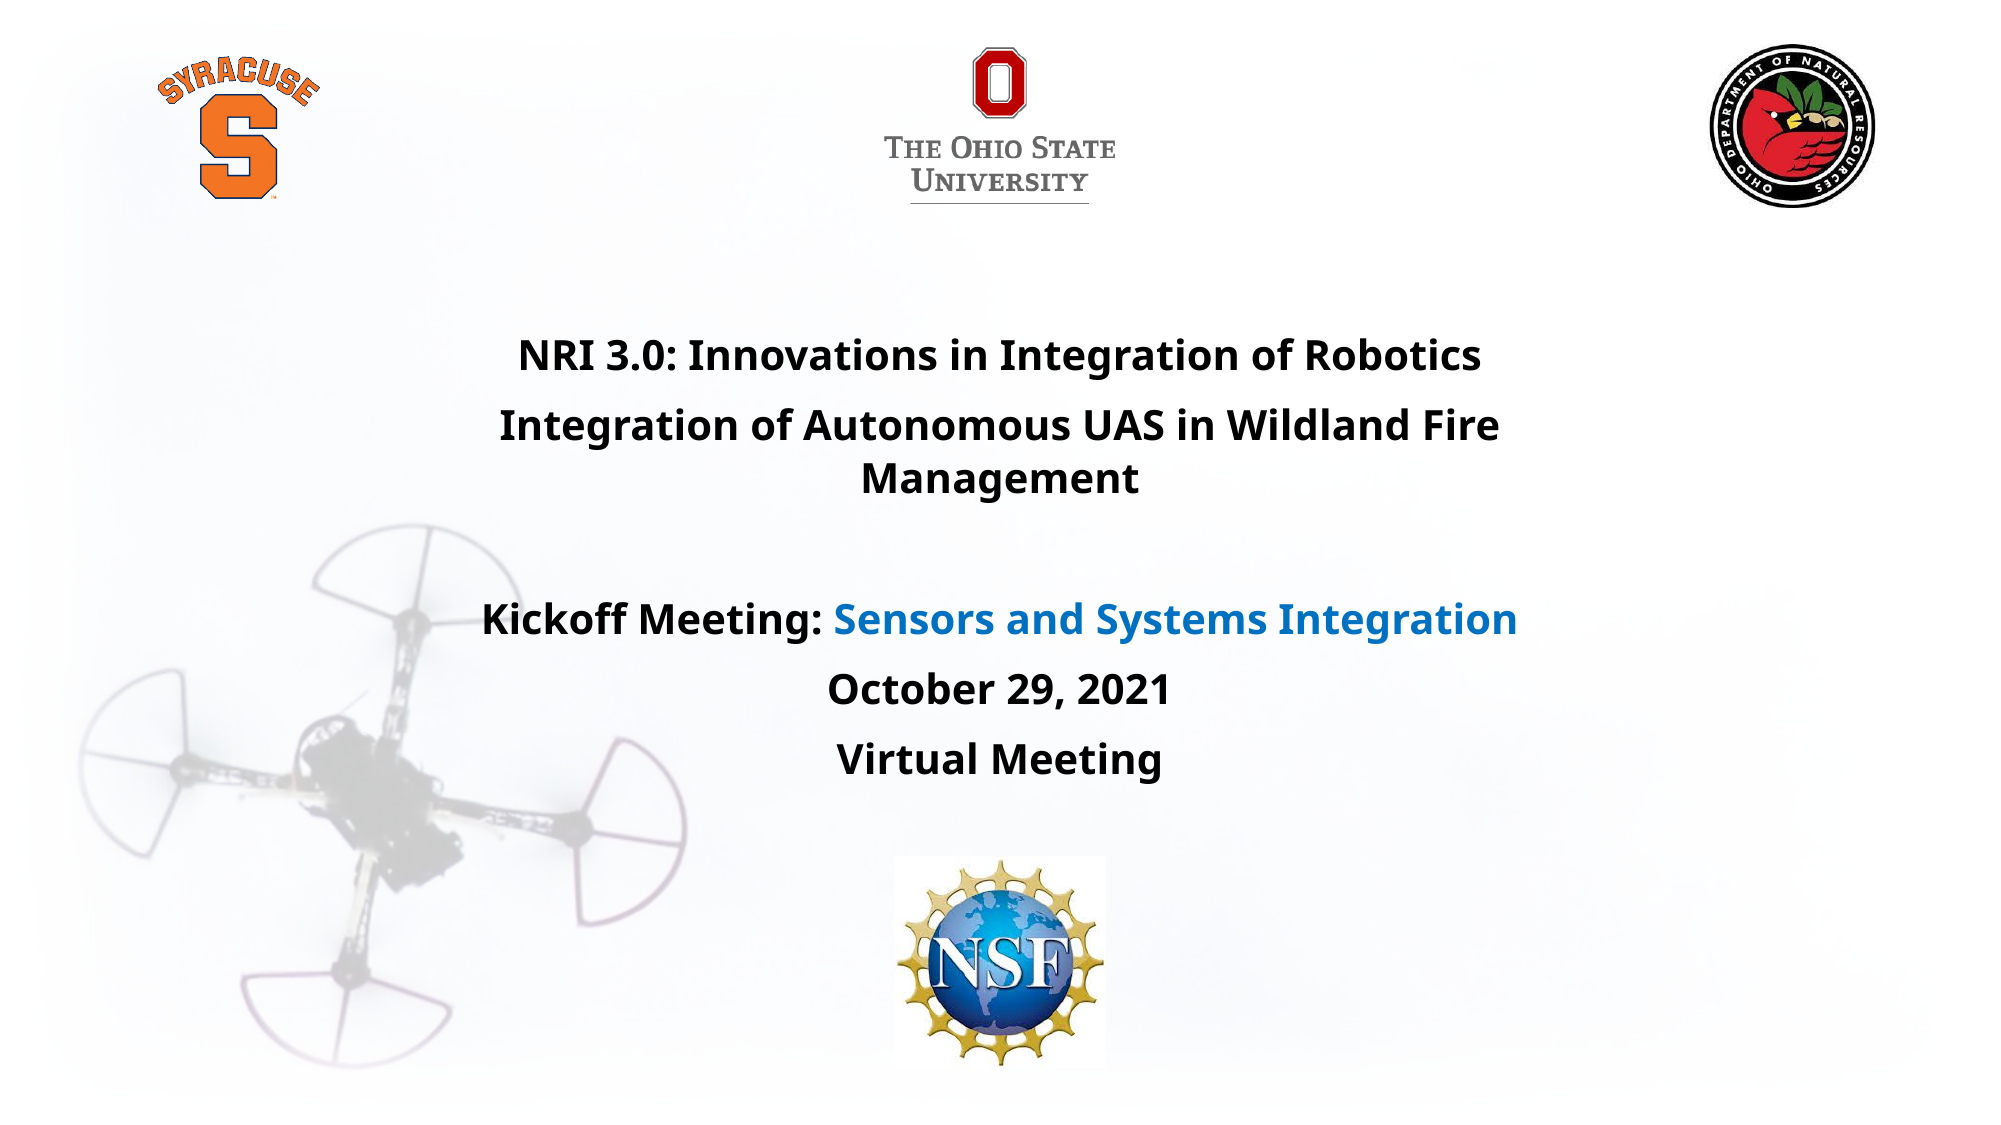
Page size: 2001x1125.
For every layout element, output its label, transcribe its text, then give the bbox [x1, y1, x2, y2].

picture [155, 53, 322, 211]
picture [1707, 44, 1877, 208]
picture [894, 856, 1106, 1068]
text_box NRI 3.0: Innovations in Integration of Robotics Integration of Autonomous UAS in Wildland Fire Management Kickoff Meeting: Sensors and Systems Integration October 29, 2021 Virtual Meeting [380, 317, 1620, 909]
picture [884, 47, 1115, 204]
